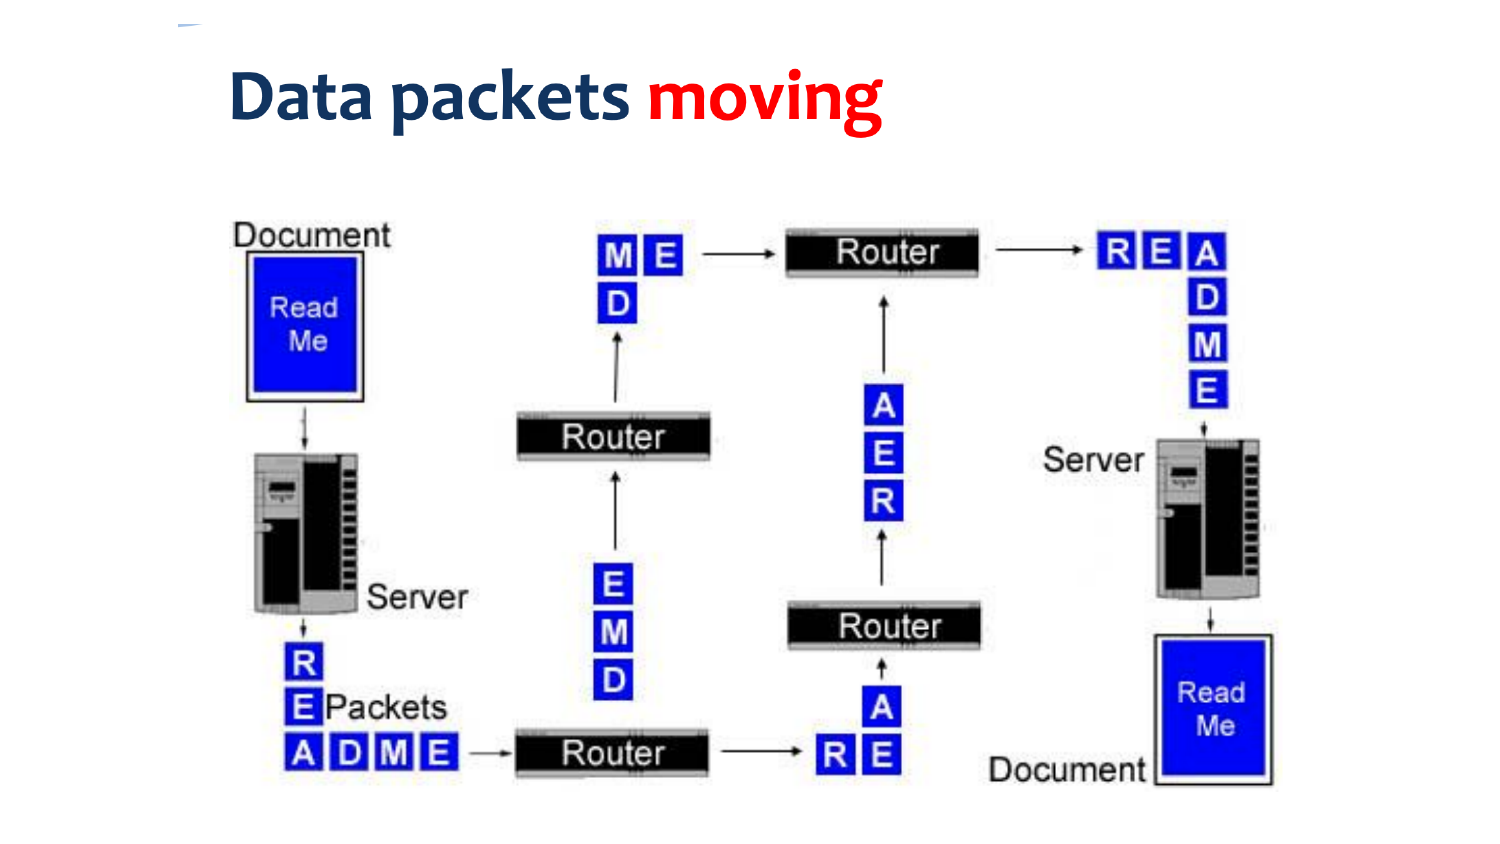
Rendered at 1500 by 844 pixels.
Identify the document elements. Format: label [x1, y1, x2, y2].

picture [178, 24, 1322, 819]
